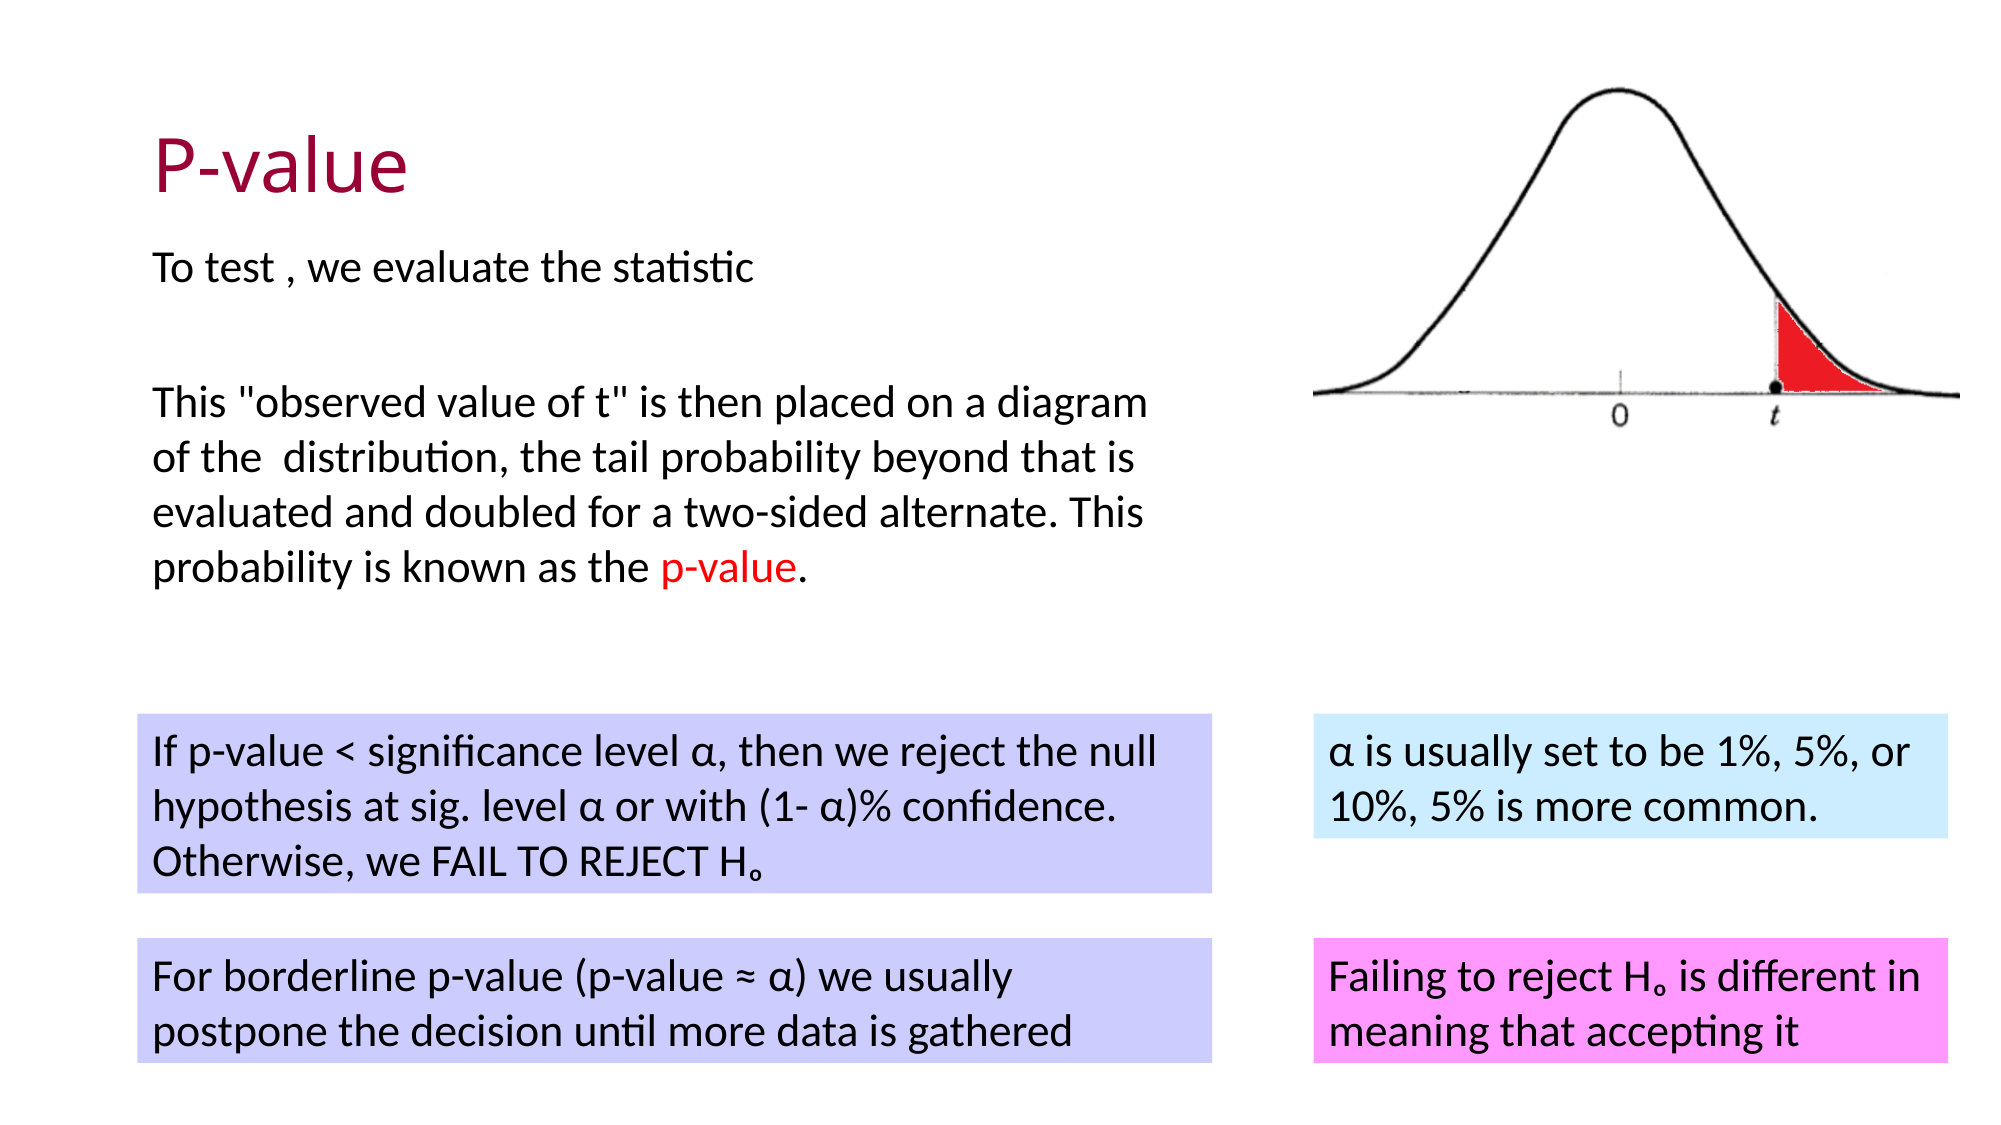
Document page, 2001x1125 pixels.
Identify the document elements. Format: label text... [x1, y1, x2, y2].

text_box Failing to reject Hₒ is different in meaning that accepting it [1313, 938, 1949, 1063]
text_box α is usually set to be 1%, 5%, or 10%, 5% is more common. [1313, 713, 1949, 839]
text_box For borderline p-value (p-value ≈ α) we usually postpone the decision until more data is gathered [137, 938, 1213, 1063]
picture [1313, 77, 1960, 440]
text_box If p-value < significance level α, then we reject the null hypothesis at sig. level α or with (1- α)% confidence. Otherwise, we FAIL TO REJECT Hₒ [137, 713, 1213, 894]
title P-value [137, 59, 1126, 278]
